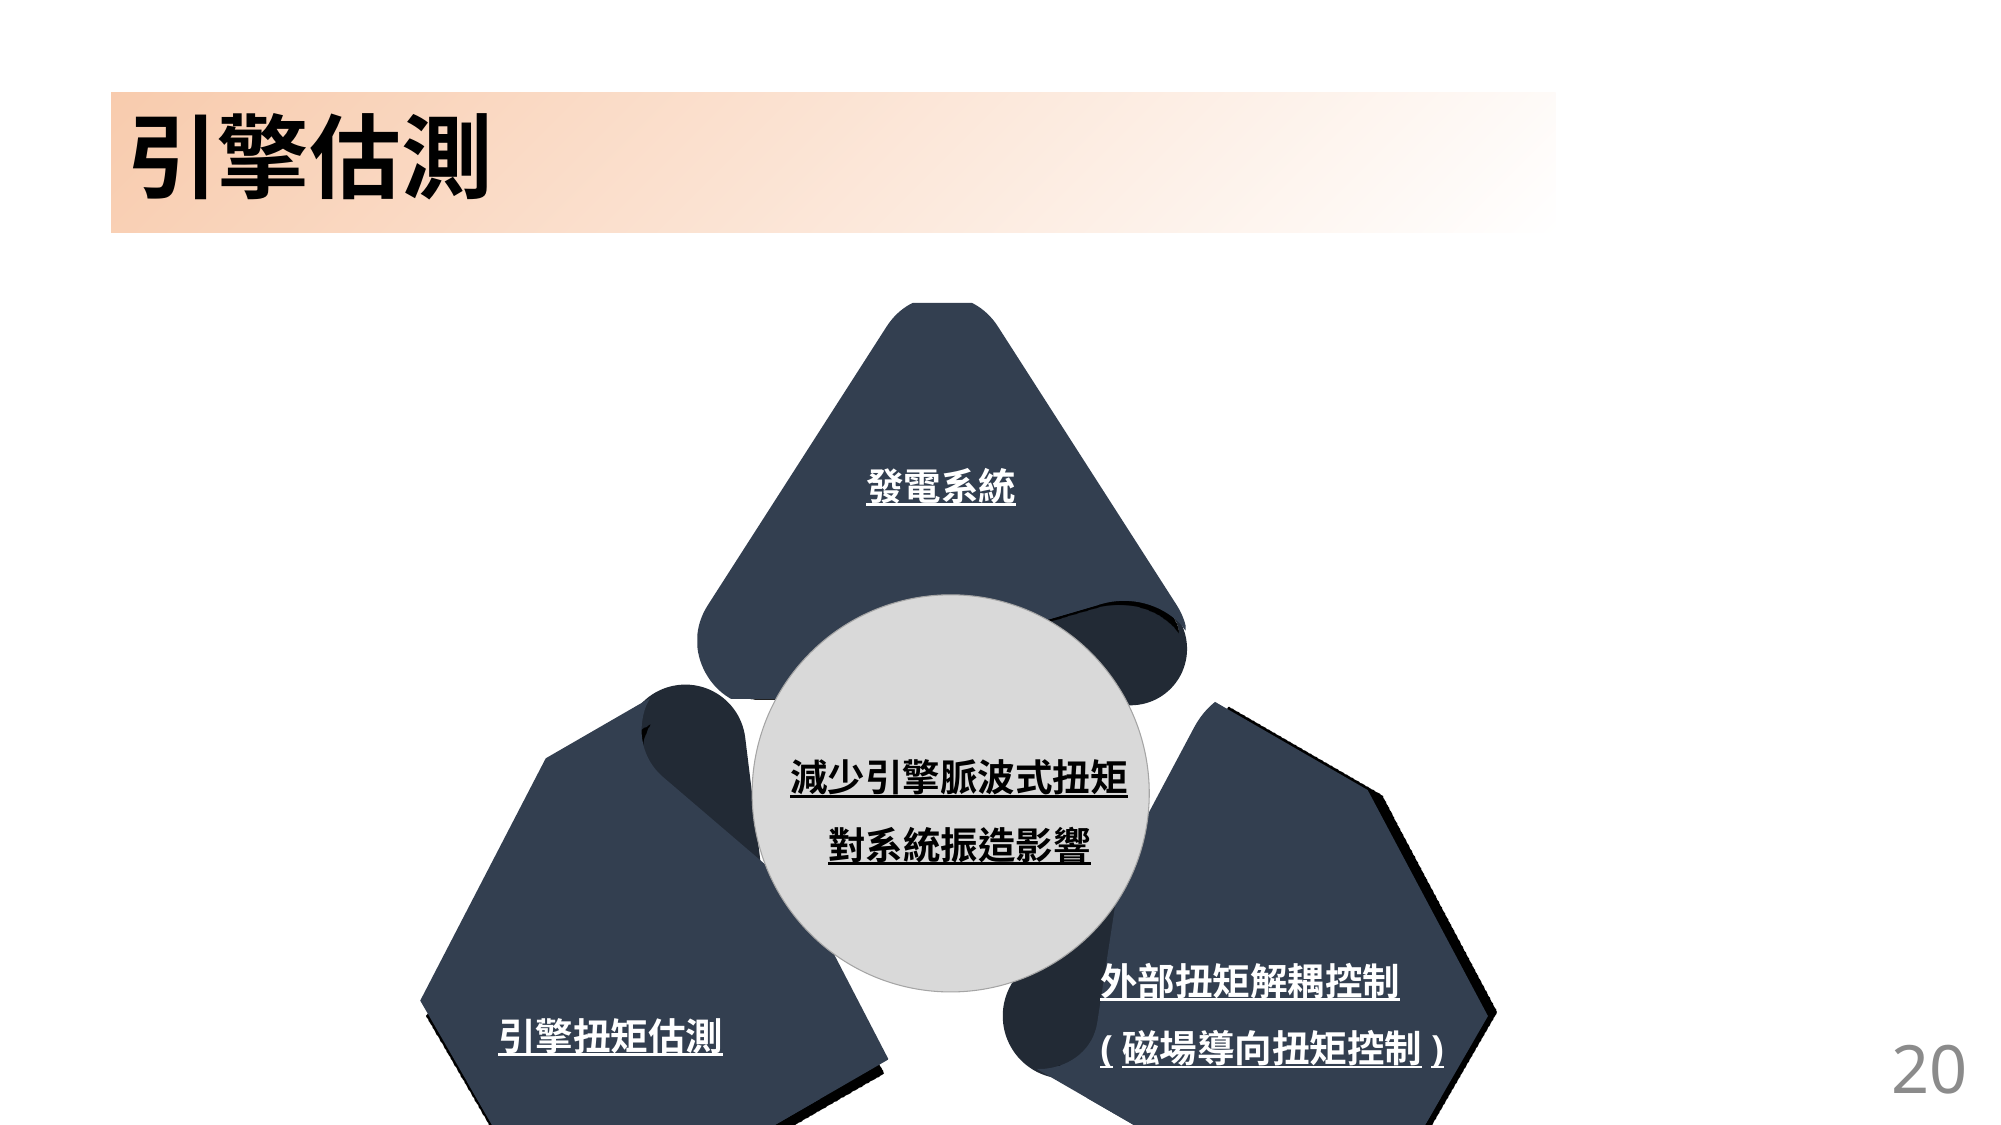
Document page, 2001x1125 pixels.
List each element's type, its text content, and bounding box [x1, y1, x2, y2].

text_box [857, 875, 1052, 993]
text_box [697, 302, 1197, 699]
title 引擎估測 [111, 92, 1556, 233]
text_box 減少引擎脈波式扭矩 對系統振造影響 [775, 724, 1143, 875]
slide_number 20 [1605, 997, 1983, 1125]
text_box [759, 699, 1138, 738]
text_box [414, 738, 857, 1125]
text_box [1052, 748, 1469, 1125]
